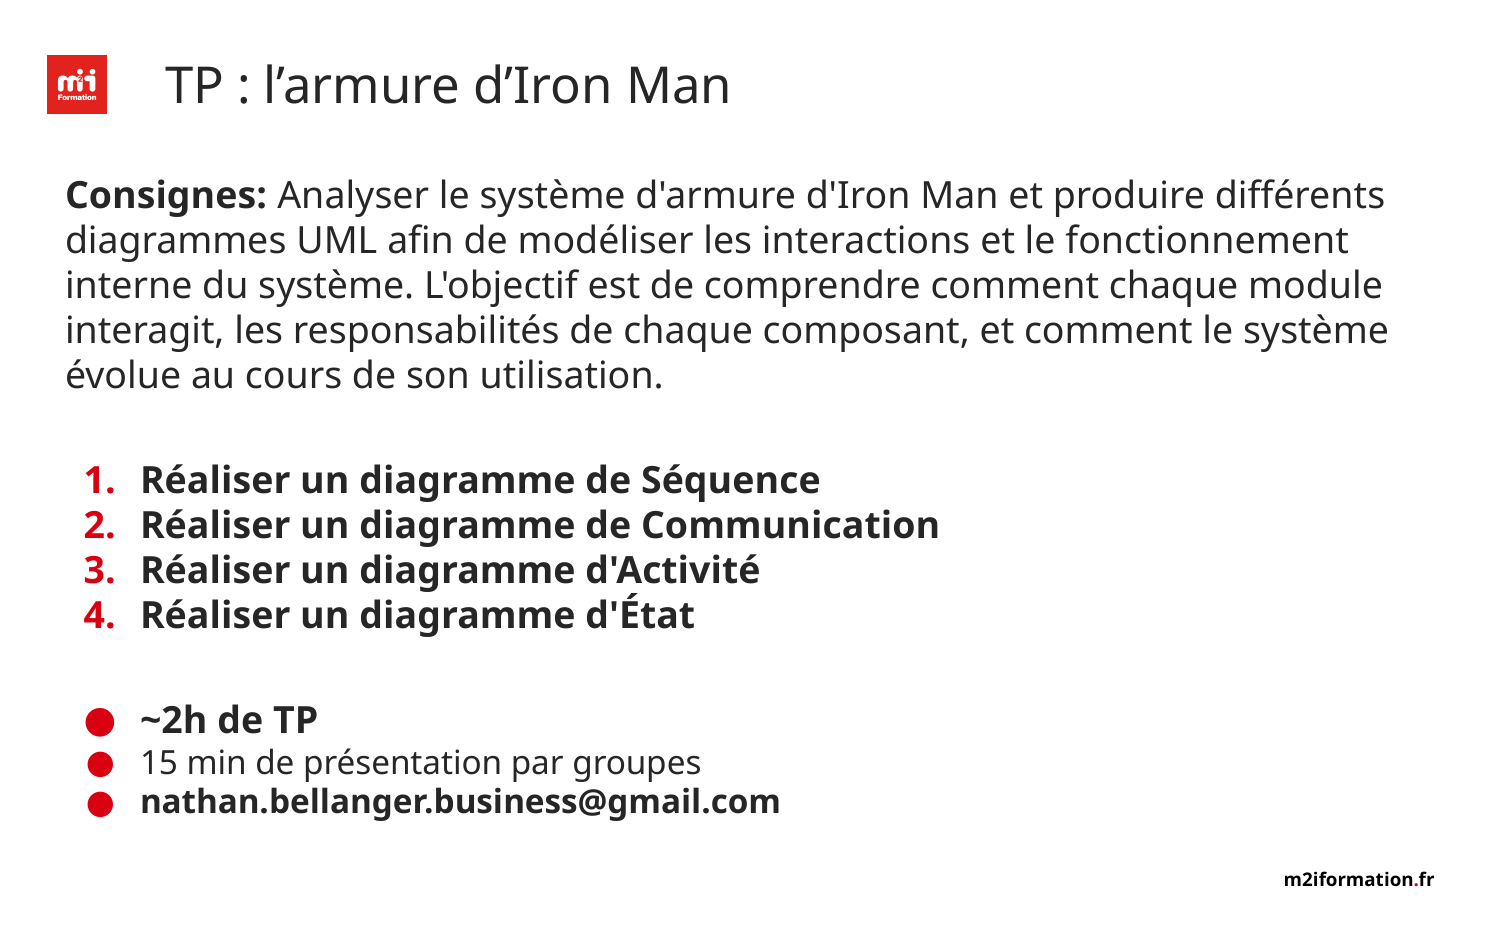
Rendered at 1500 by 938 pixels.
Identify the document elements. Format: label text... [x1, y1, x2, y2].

list Consignes: Analyser le système d'armure d'Iron Man et produire différents diagrammes UML afin de modéliser les interactions et le fonctionnement interne du système. L'objectif est de comprendre comment chaque module interagit, les responsabilités de chaque composant, et comment le système évolue au cours de son utilisation. Réaliser un diagramme de Séquence Réaliser un diagramme de Communication Réaliser un diagramme d'Activité Réaliser un diagramme d'État ~2h de TP 15 min de présentation par groupes nathan.bellanger.business@gmail.com [49, 163, 1451, 859]
picture [47, 55, 107, 114]
title TP : l’armure d’Iron Man [150, 45, 1451, 122]
